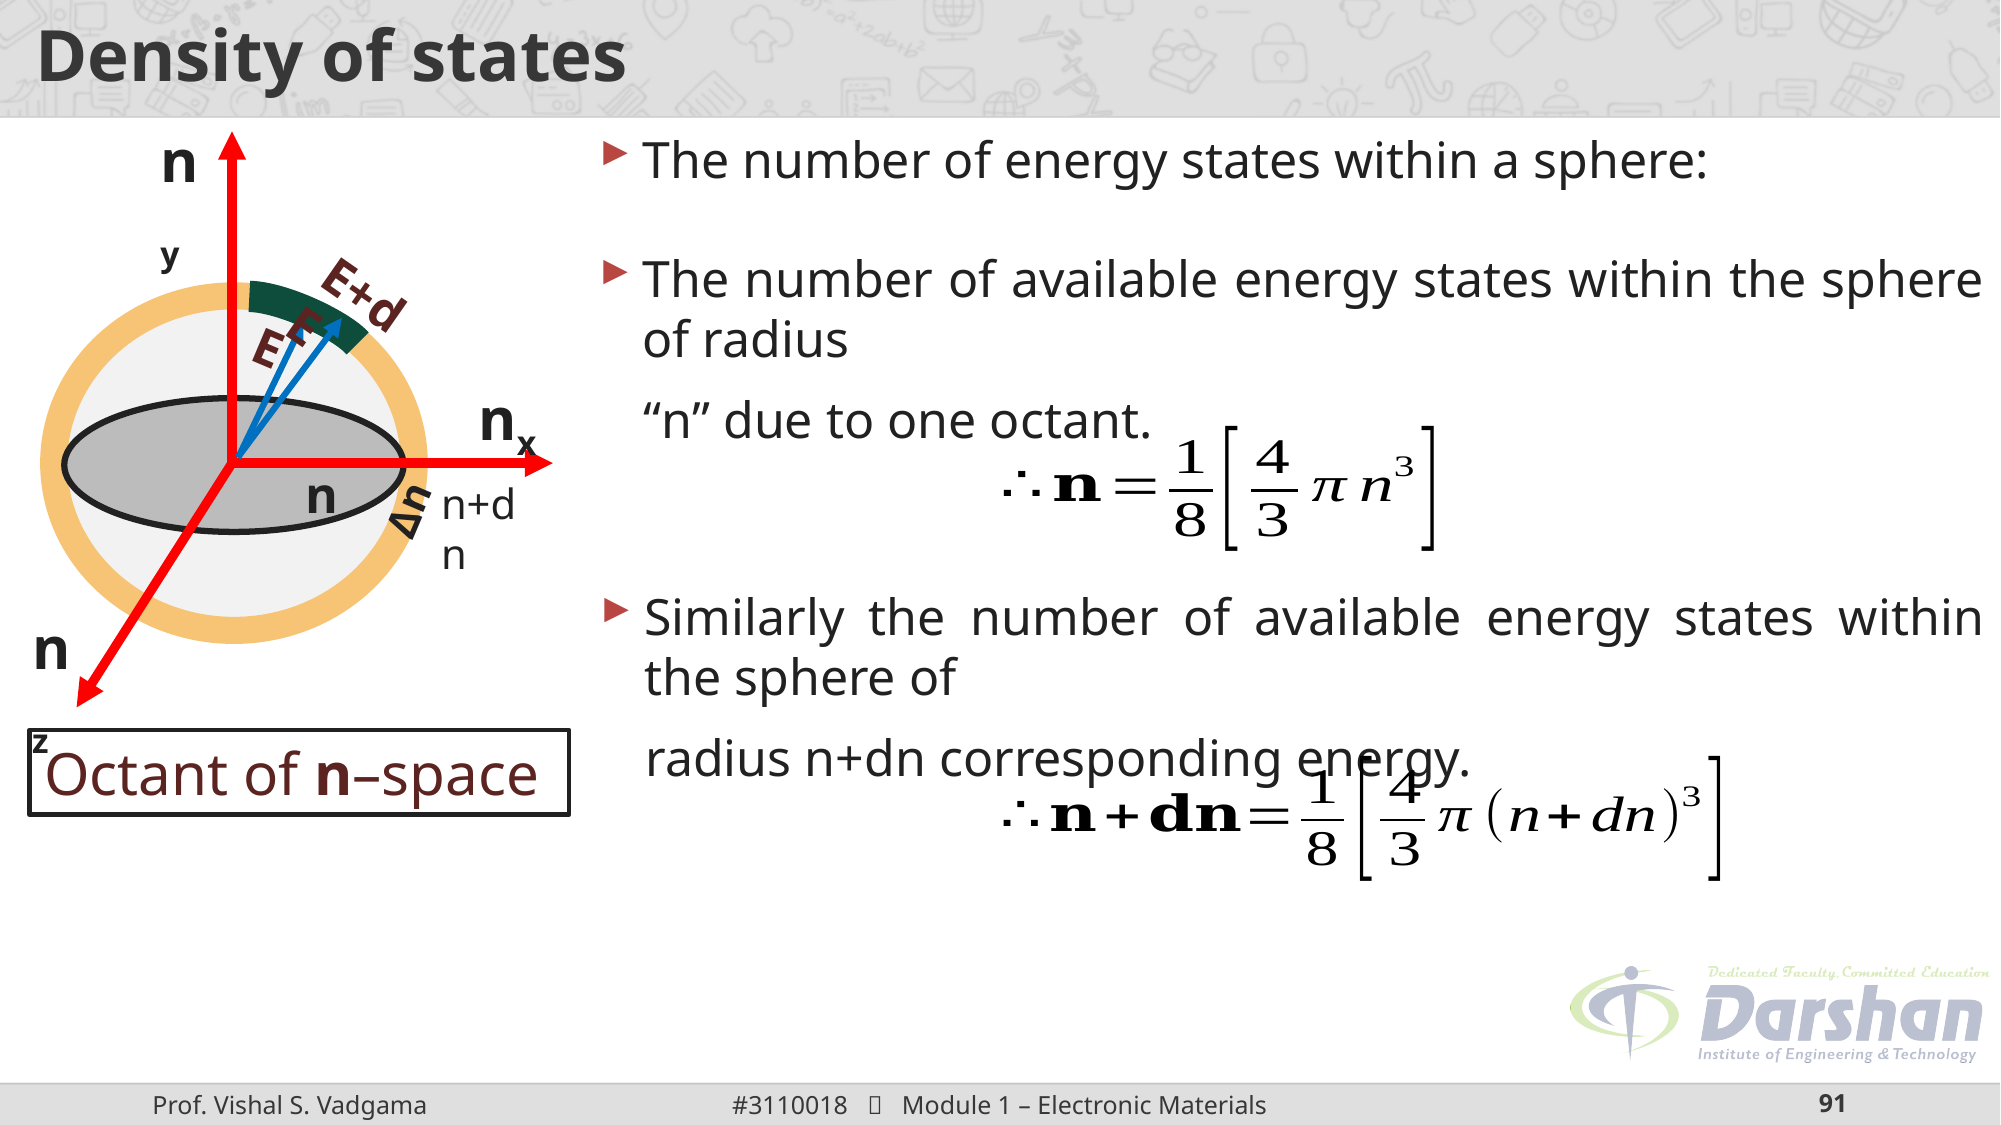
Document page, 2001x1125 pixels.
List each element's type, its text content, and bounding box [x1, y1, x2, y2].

text_box Similarly the number of available energy states within the sphere of radius n+dn corresponding energy. [585, 577, 2000, 730]
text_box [17, 116, 553, 816]
text_box The Schrodinger’s equations are: [1570, 966, 1990, 1063]
text_box The number of available energy states within the sphere of radius “n” due to one octant. [584, 239, 2000, 401]
title Density of states [0, 0, 2000, 117]
